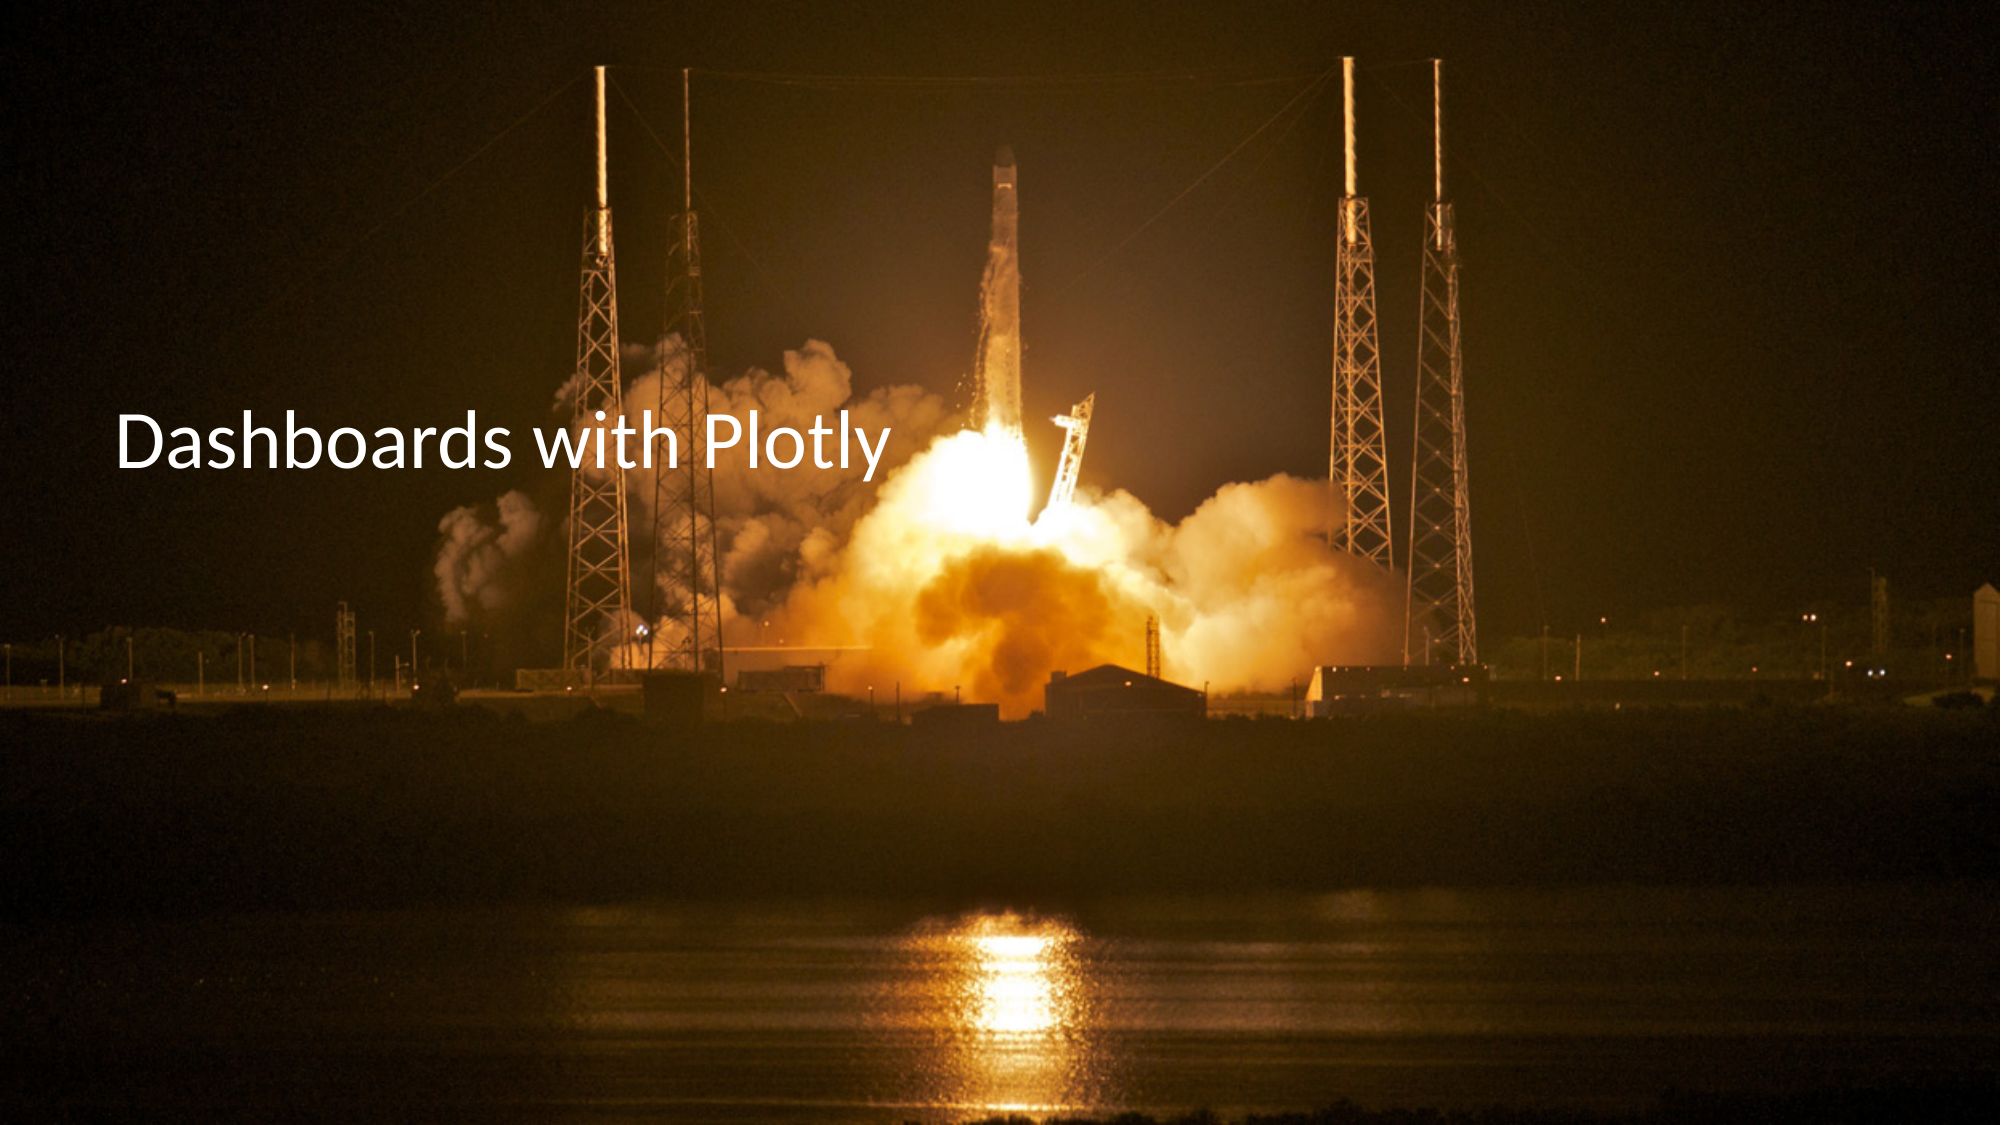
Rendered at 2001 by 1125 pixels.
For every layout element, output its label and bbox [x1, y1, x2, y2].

list [0, 0, 2000, 1125]
